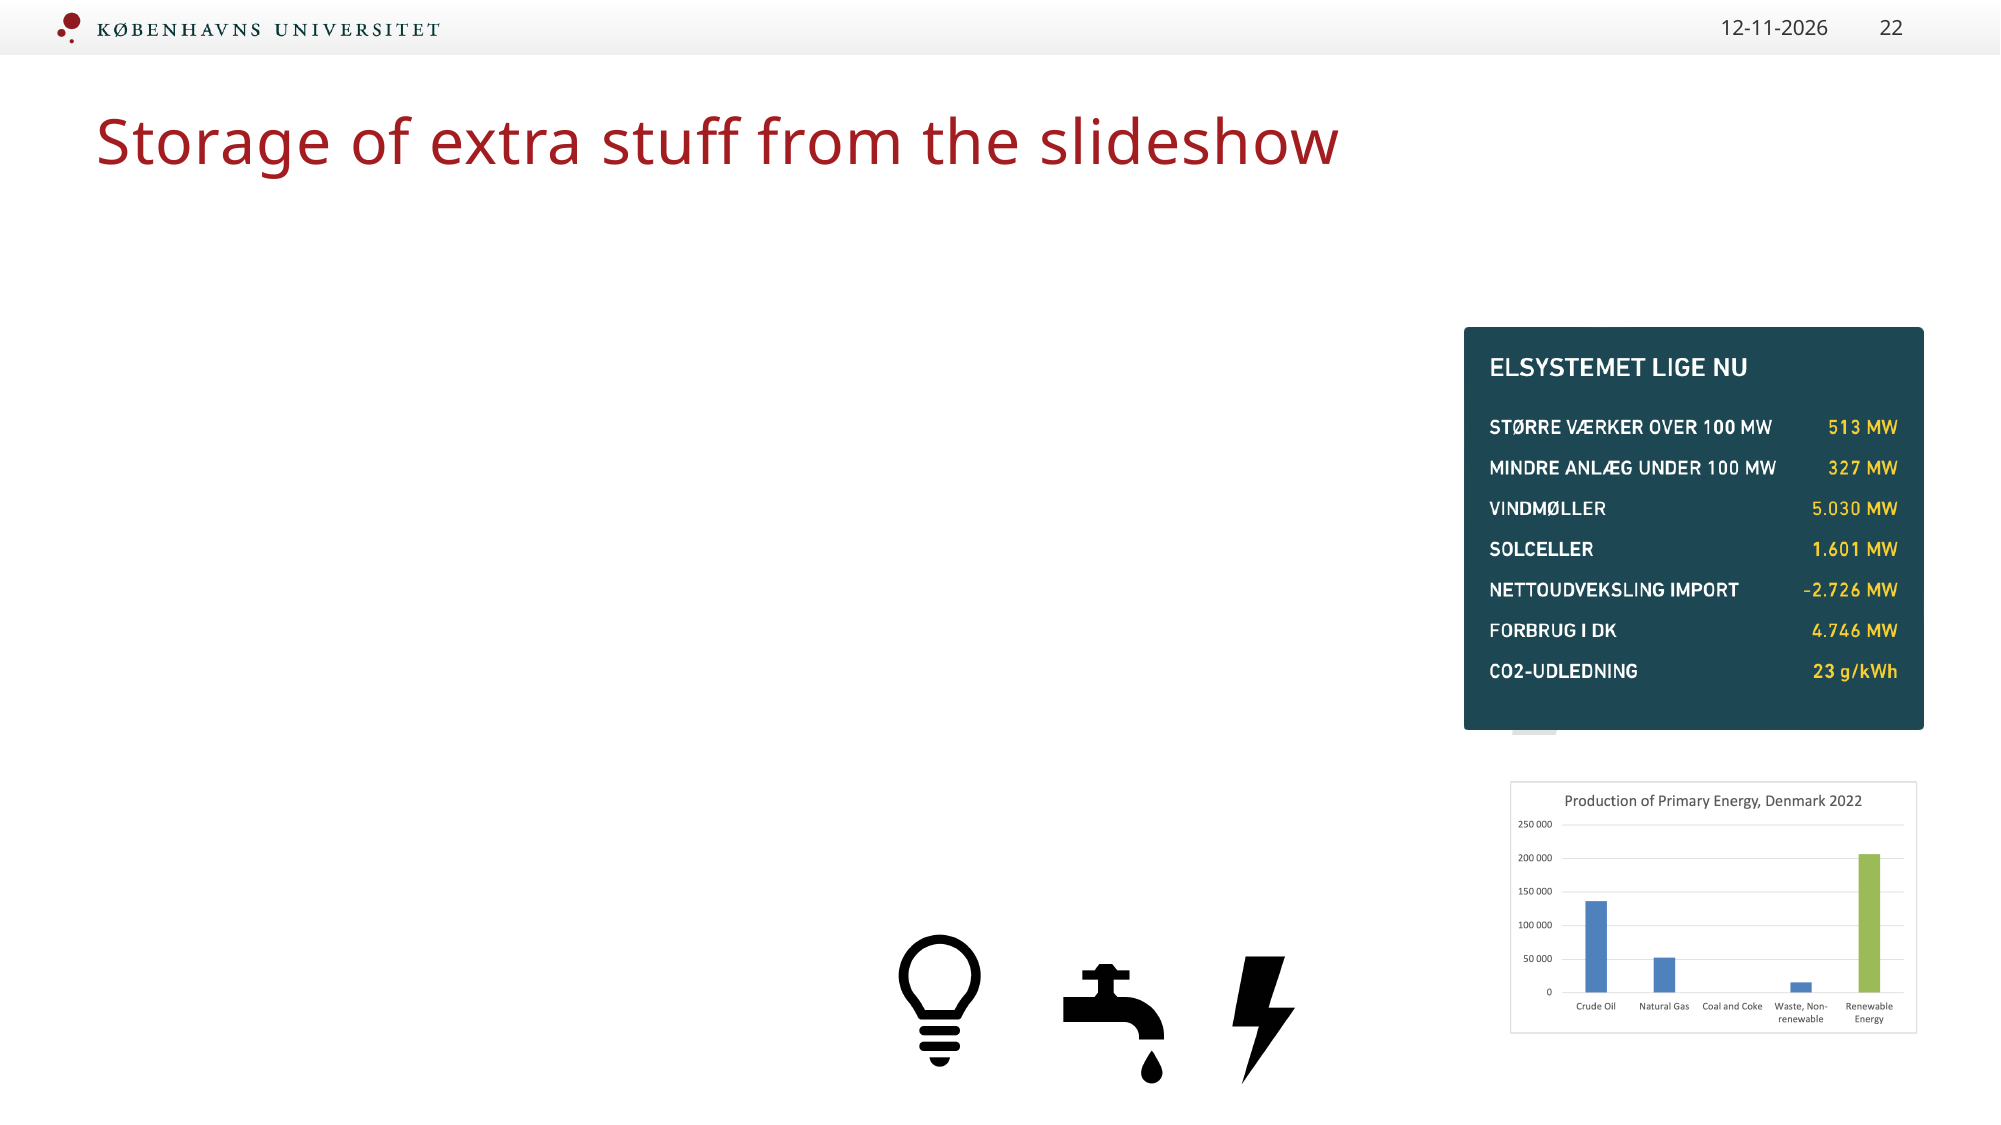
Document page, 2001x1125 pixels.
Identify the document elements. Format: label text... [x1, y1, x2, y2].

slide_number 22 [1840, 14, 1904, 43]
picture [91, 15, 476, 42]
picture [864, 925, 1015, 1076]
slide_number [1694, 14, 1829, 43]
picture [1038, 944, 1339, 1099]
title Storage of extra stuff from the slideshow [96, 101, 1904, 244]
picture [1510, 781, 1918, 1035]
picture [1459, 320, 1930, 735]
